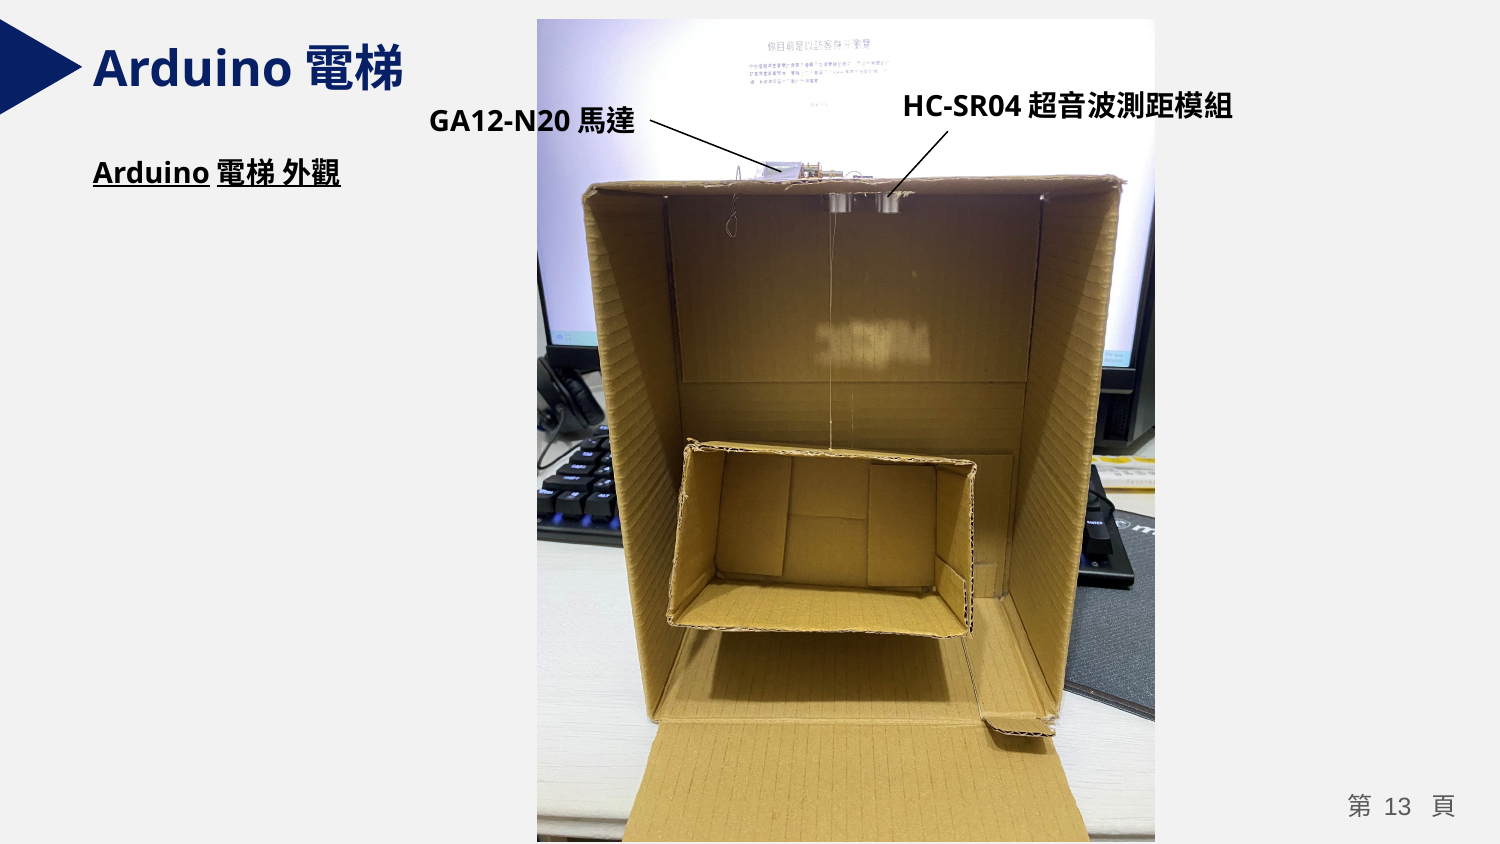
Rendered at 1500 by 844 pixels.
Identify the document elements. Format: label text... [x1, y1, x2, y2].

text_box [887, 130, 949, 198]
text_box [649, 119, 782, 172]
text_box [0, 19, 83, 115]
text_box Arduino電梯 [78, 29, 460, 105]
text_box Arduino電梯 外觀 [78, 146, 532, 197]
text_box HC-SR04超音波測距模組 [1159, 79, 1267, 130]
text_box GA12-N20馬達 [414, 94, 532, 145]
picture [537, 18, 1155, 842]
